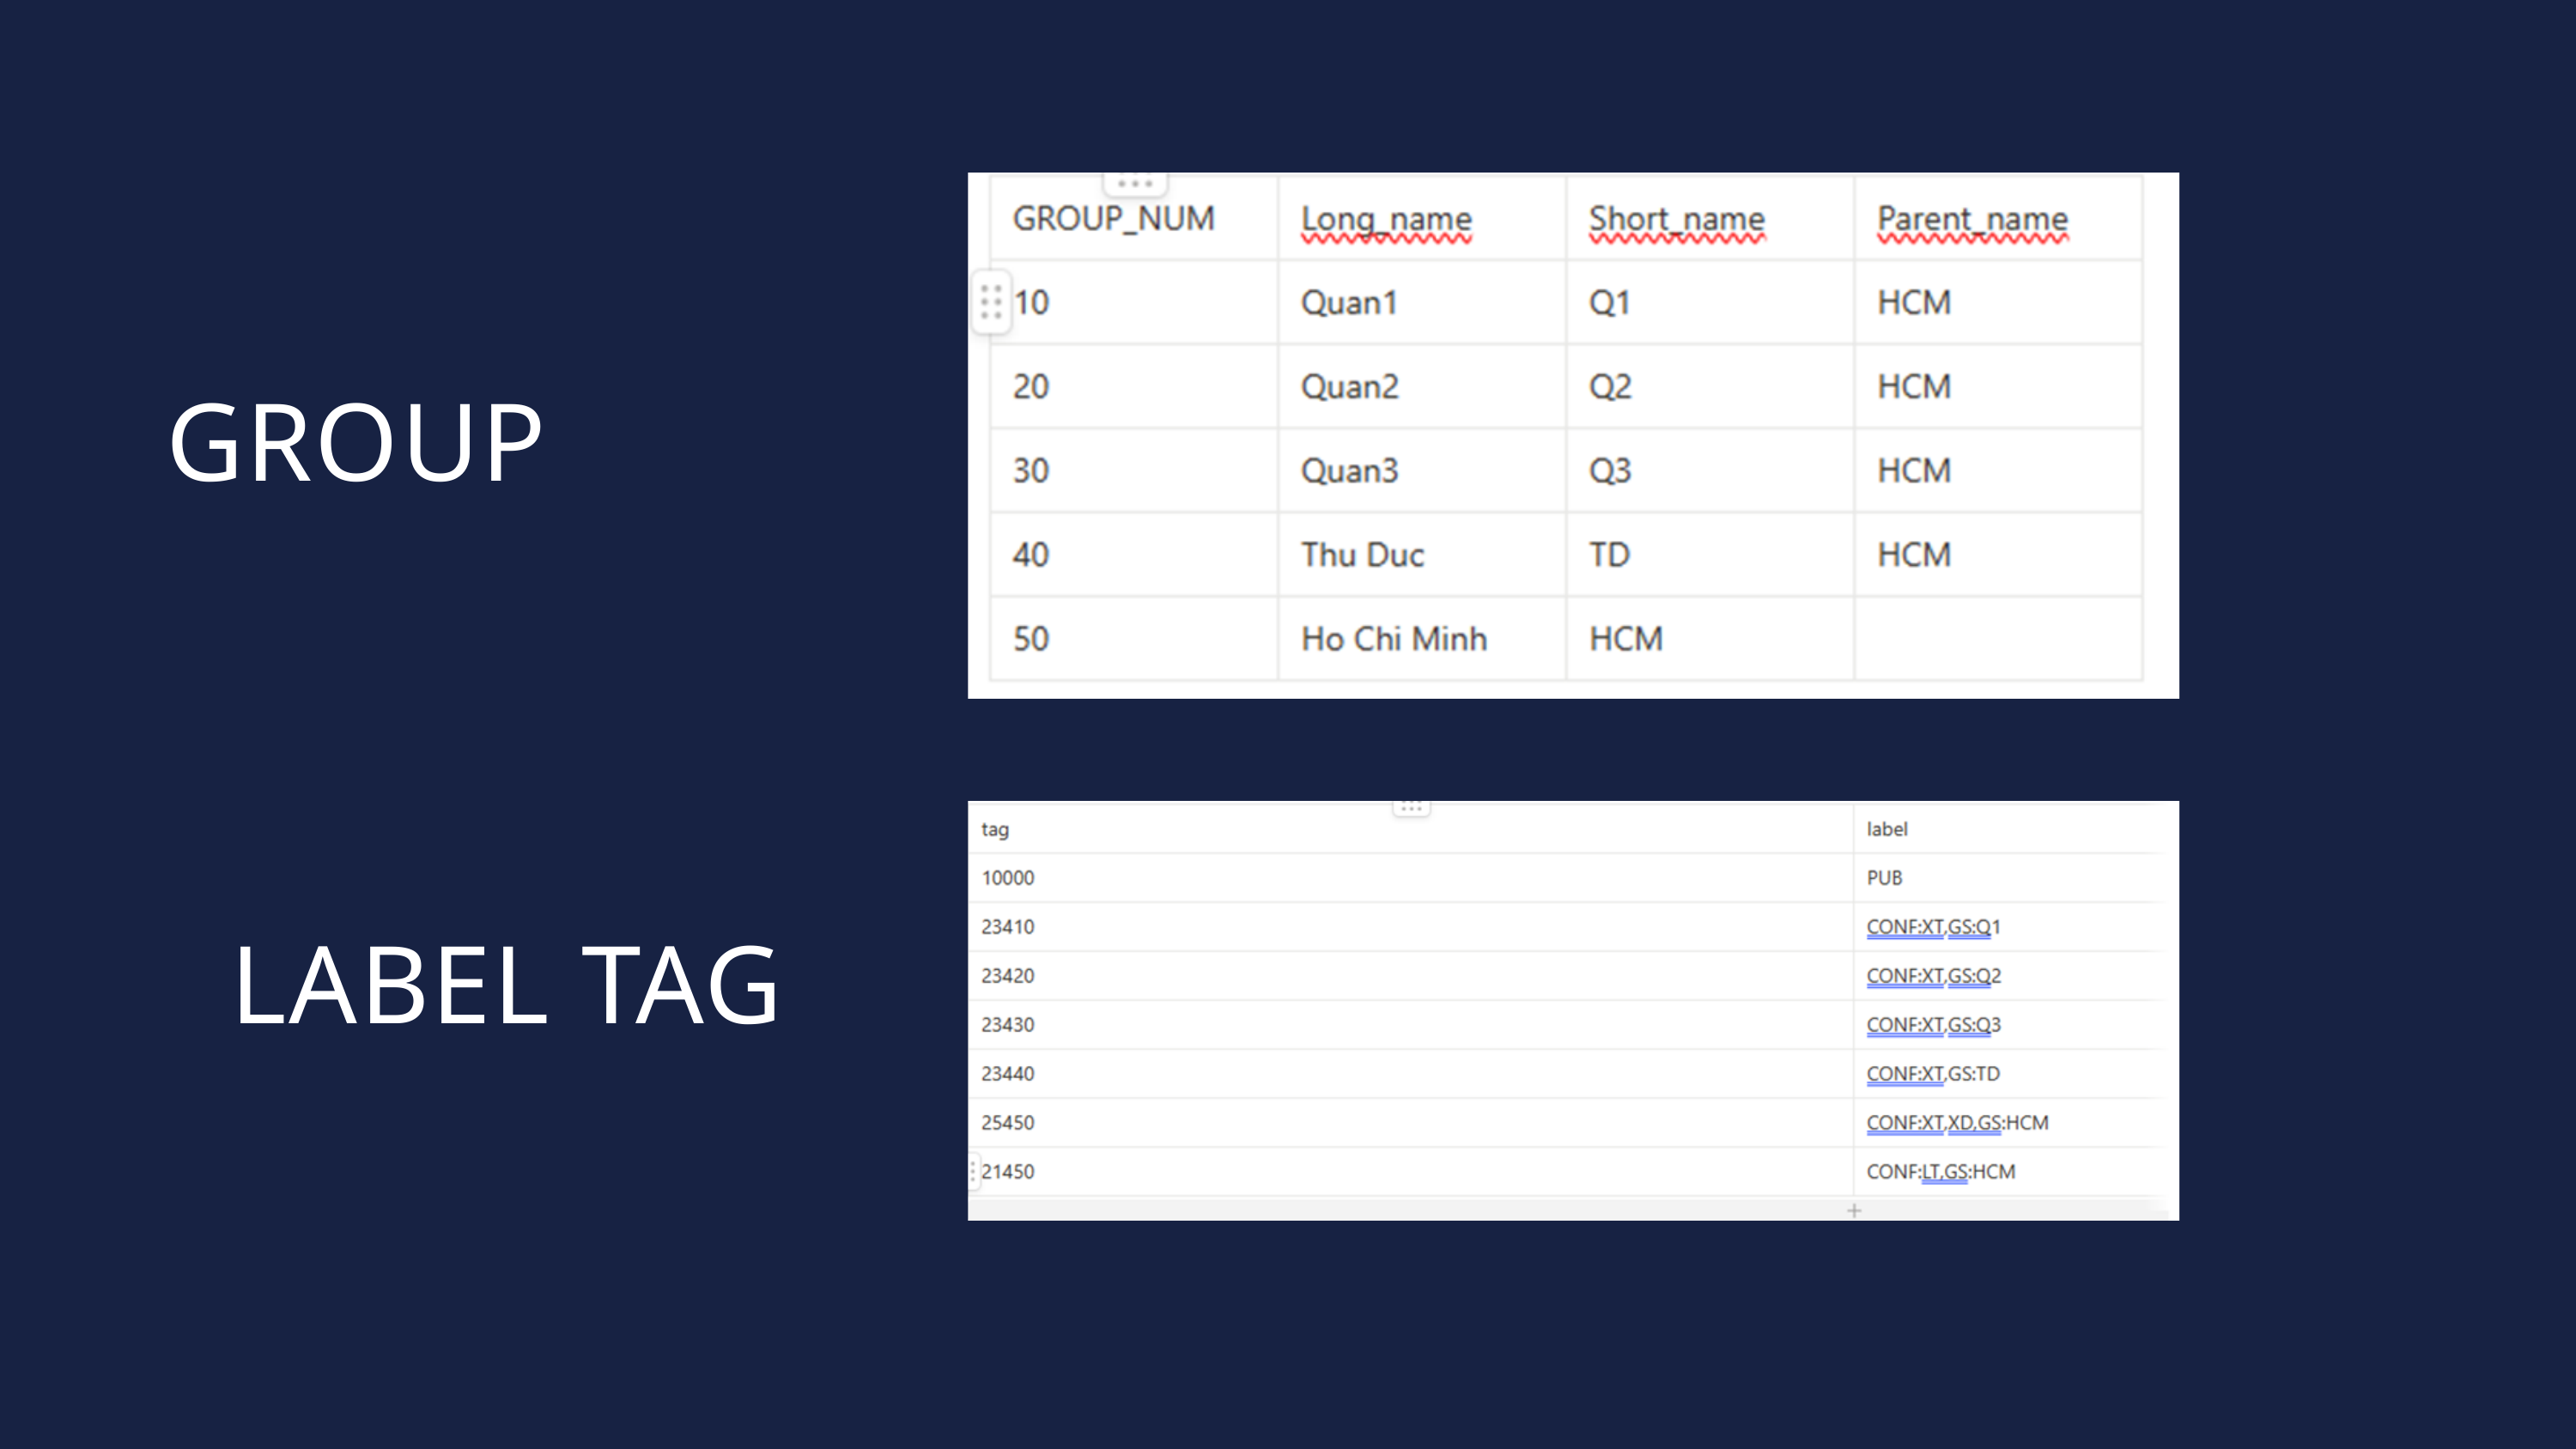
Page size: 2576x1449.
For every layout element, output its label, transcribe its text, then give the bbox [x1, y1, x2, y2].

text_box [968, 173, 2180, 699]
text_box GROUP [122, 352, 591, 503]
text_box LABEL TAG [155, 894, 859, 1046]
text_box [968, 801, 2180, 1221]
